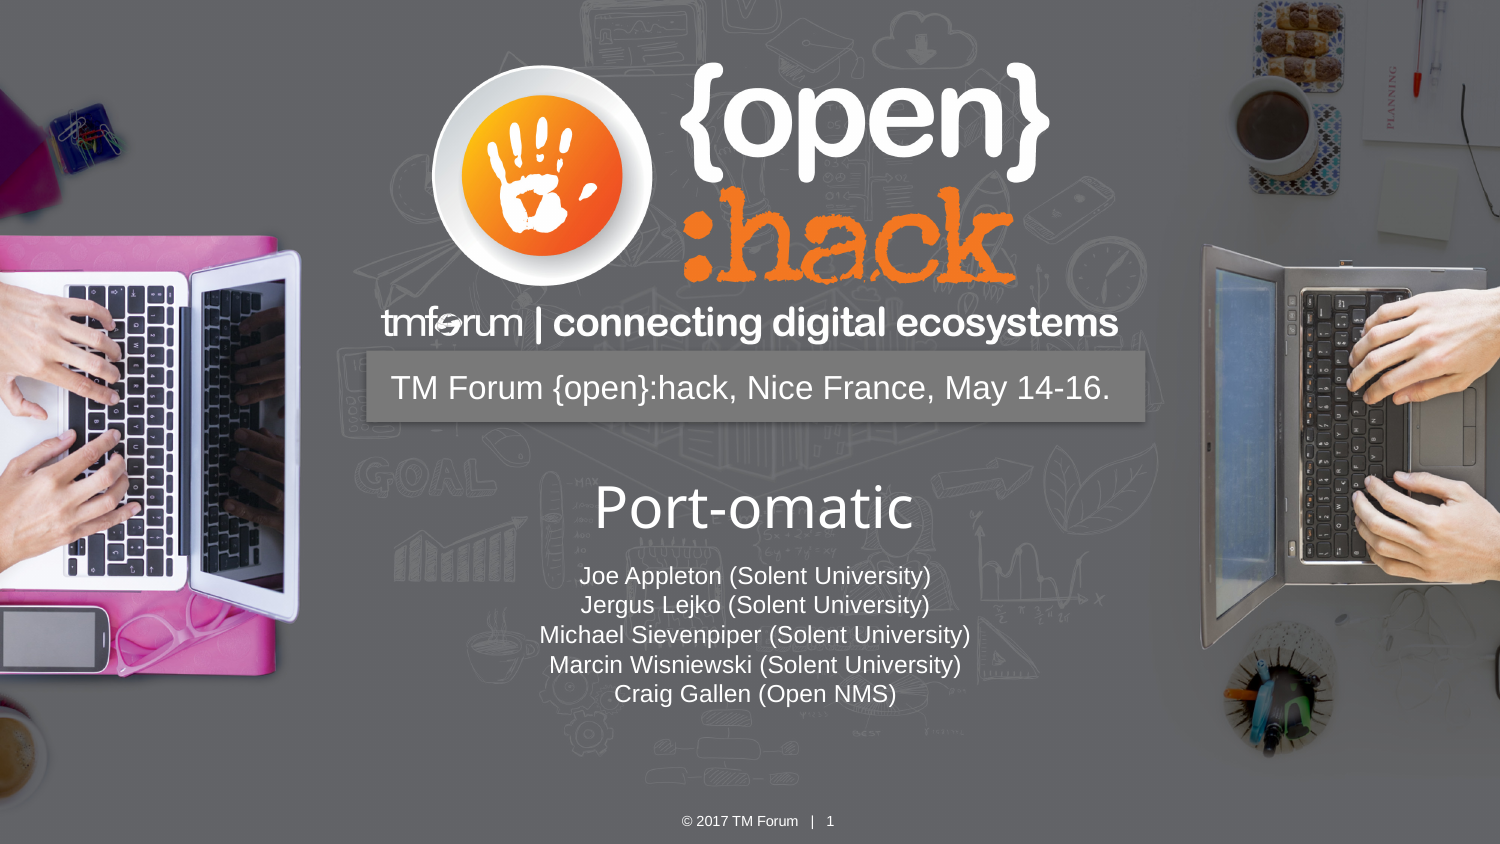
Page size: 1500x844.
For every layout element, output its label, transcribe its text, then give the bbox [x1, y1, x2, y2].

text_box TM Forum {open}:hack, Nice France, May 14-16. [365, 350, 1146, 423]
picture [0, 0, 1500, 844]
subtitle Joe Appleton (Solent University) Jergus Lejko (Solent University) Michael Sievenpiper (Solent University) Marcin Wisniewski (Solent University) Craig Gallen (Open NMS) [348, 551, 1164, 716]
title Port-omatic [346, 457, 1161, 552]
